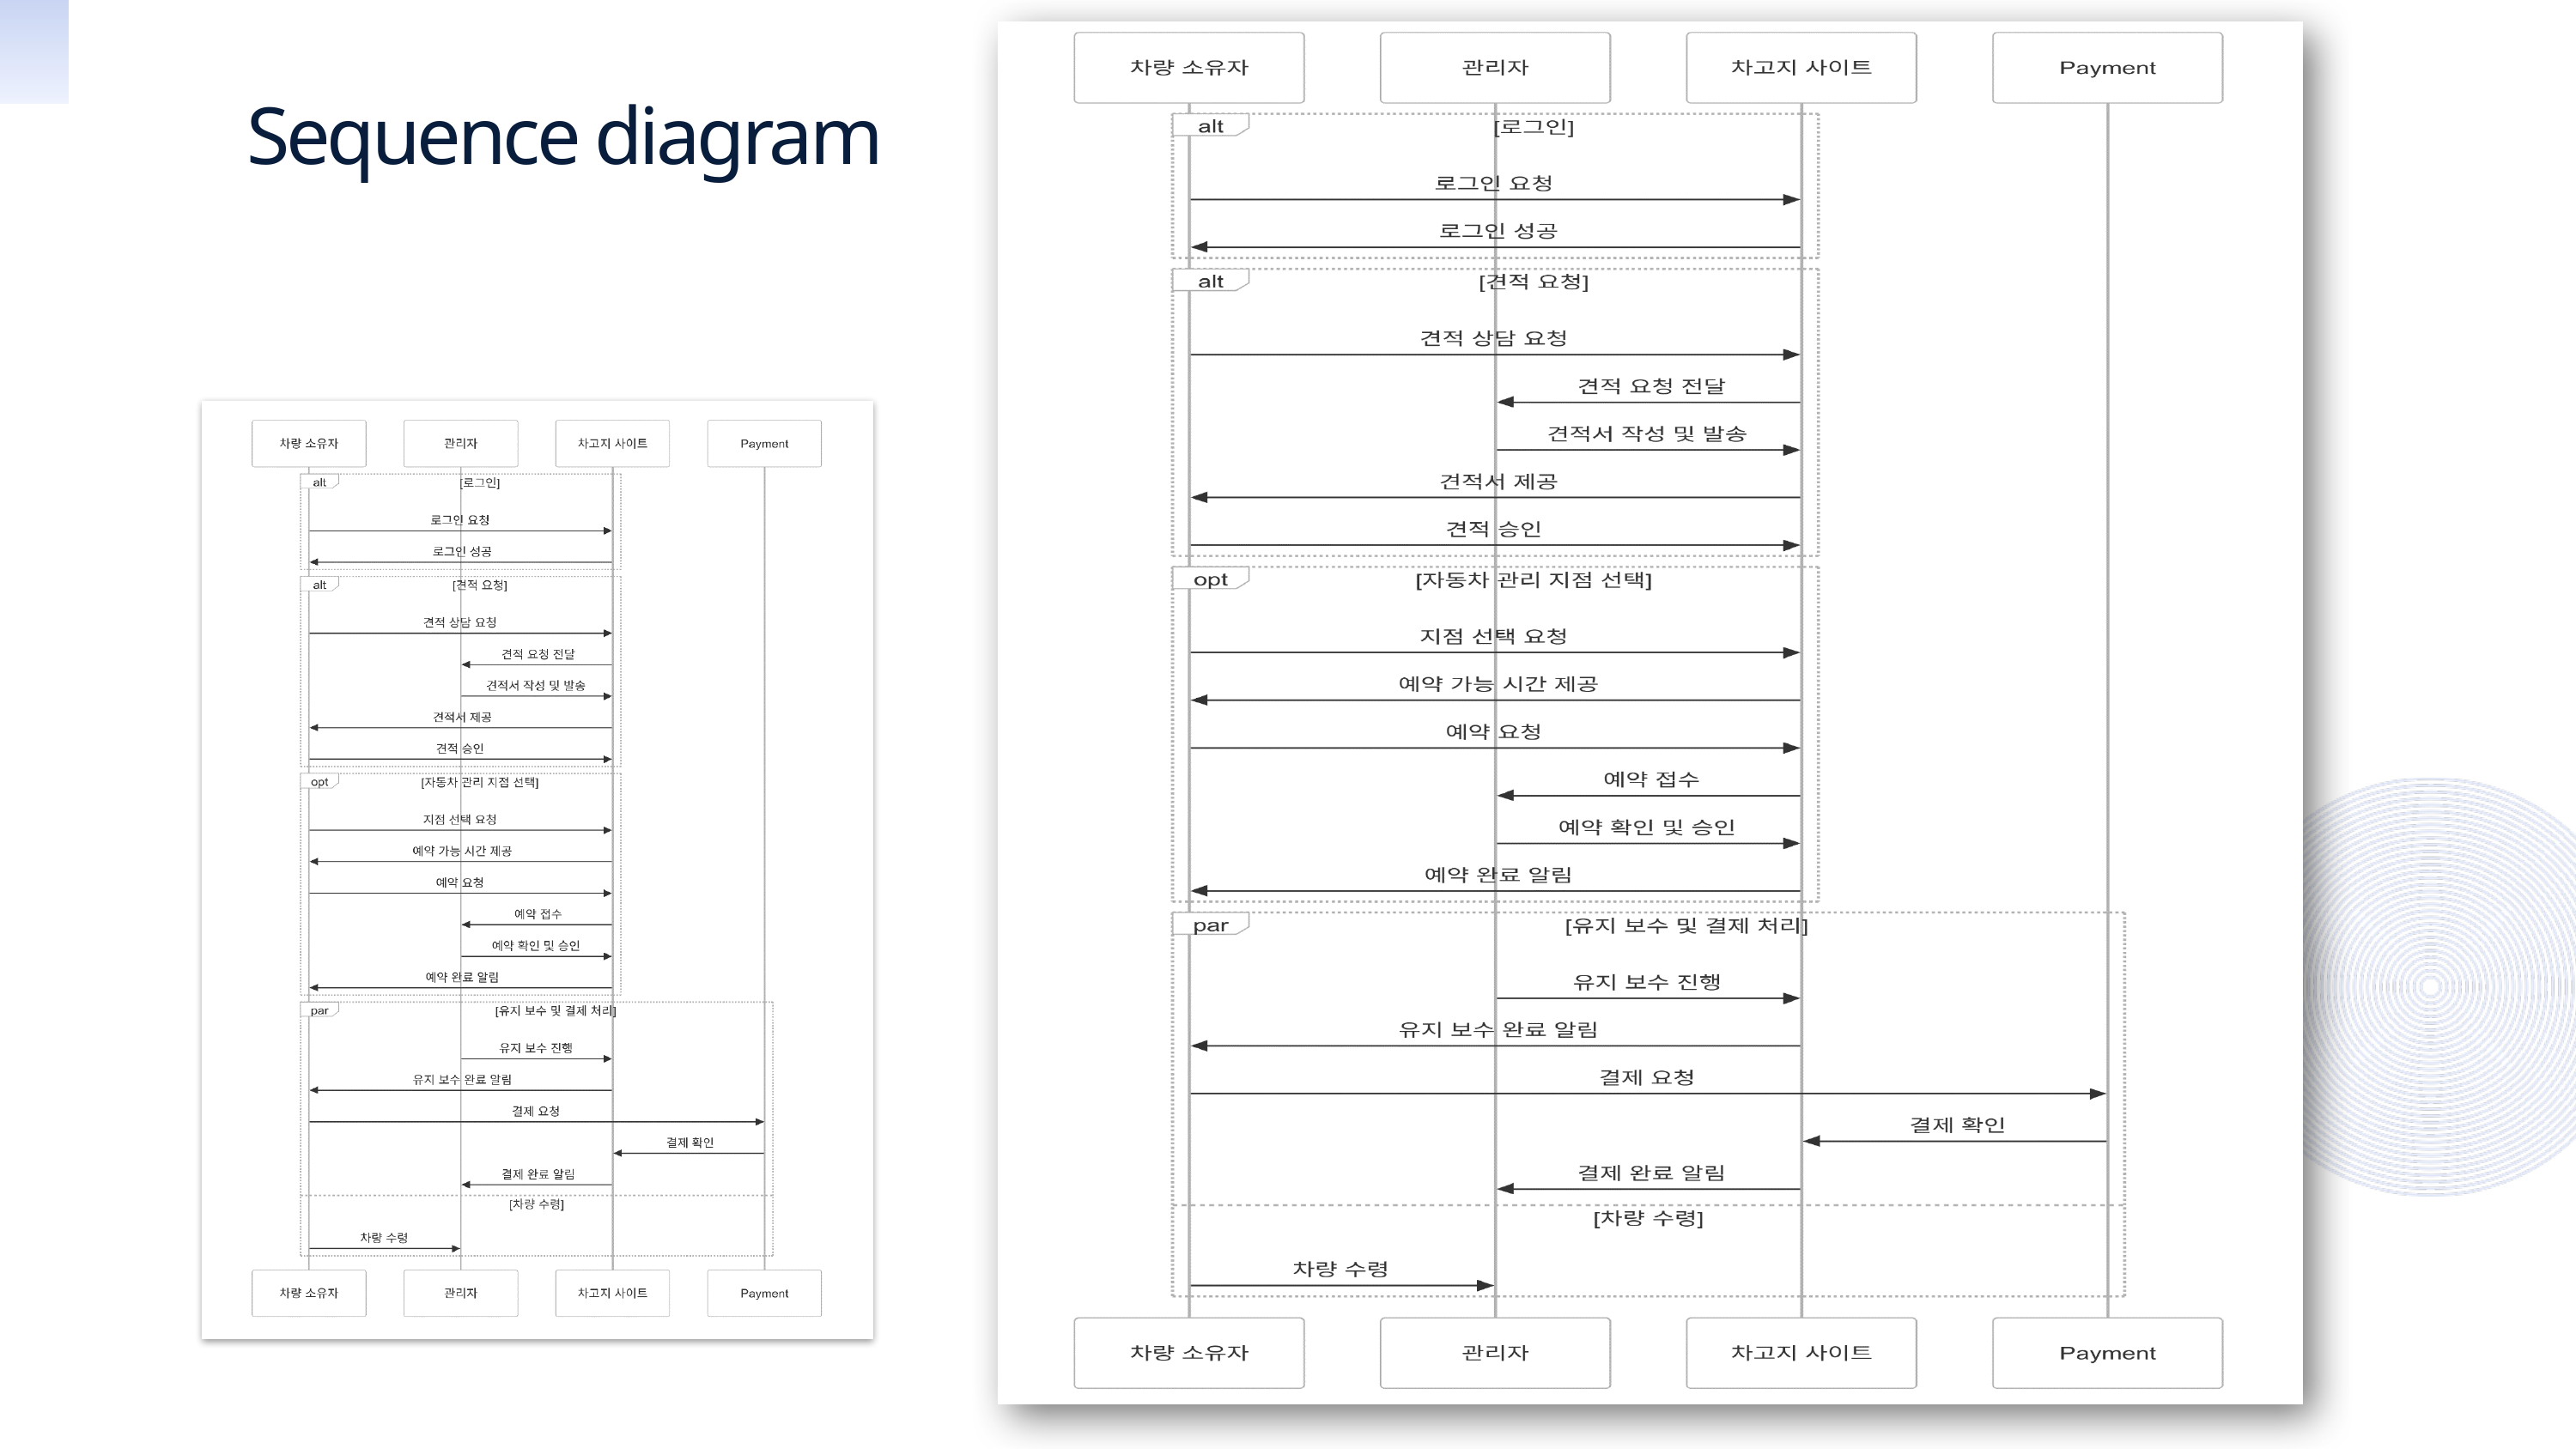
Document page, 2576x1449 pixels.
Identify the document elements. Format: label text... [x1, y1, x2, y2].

picture [0, 0, 69, 104]
text_box Sequence diagram [246, 20, 994, 184]
picture [214, 412, 862, 1327]
picture [998, 21, 2576, 1404]
